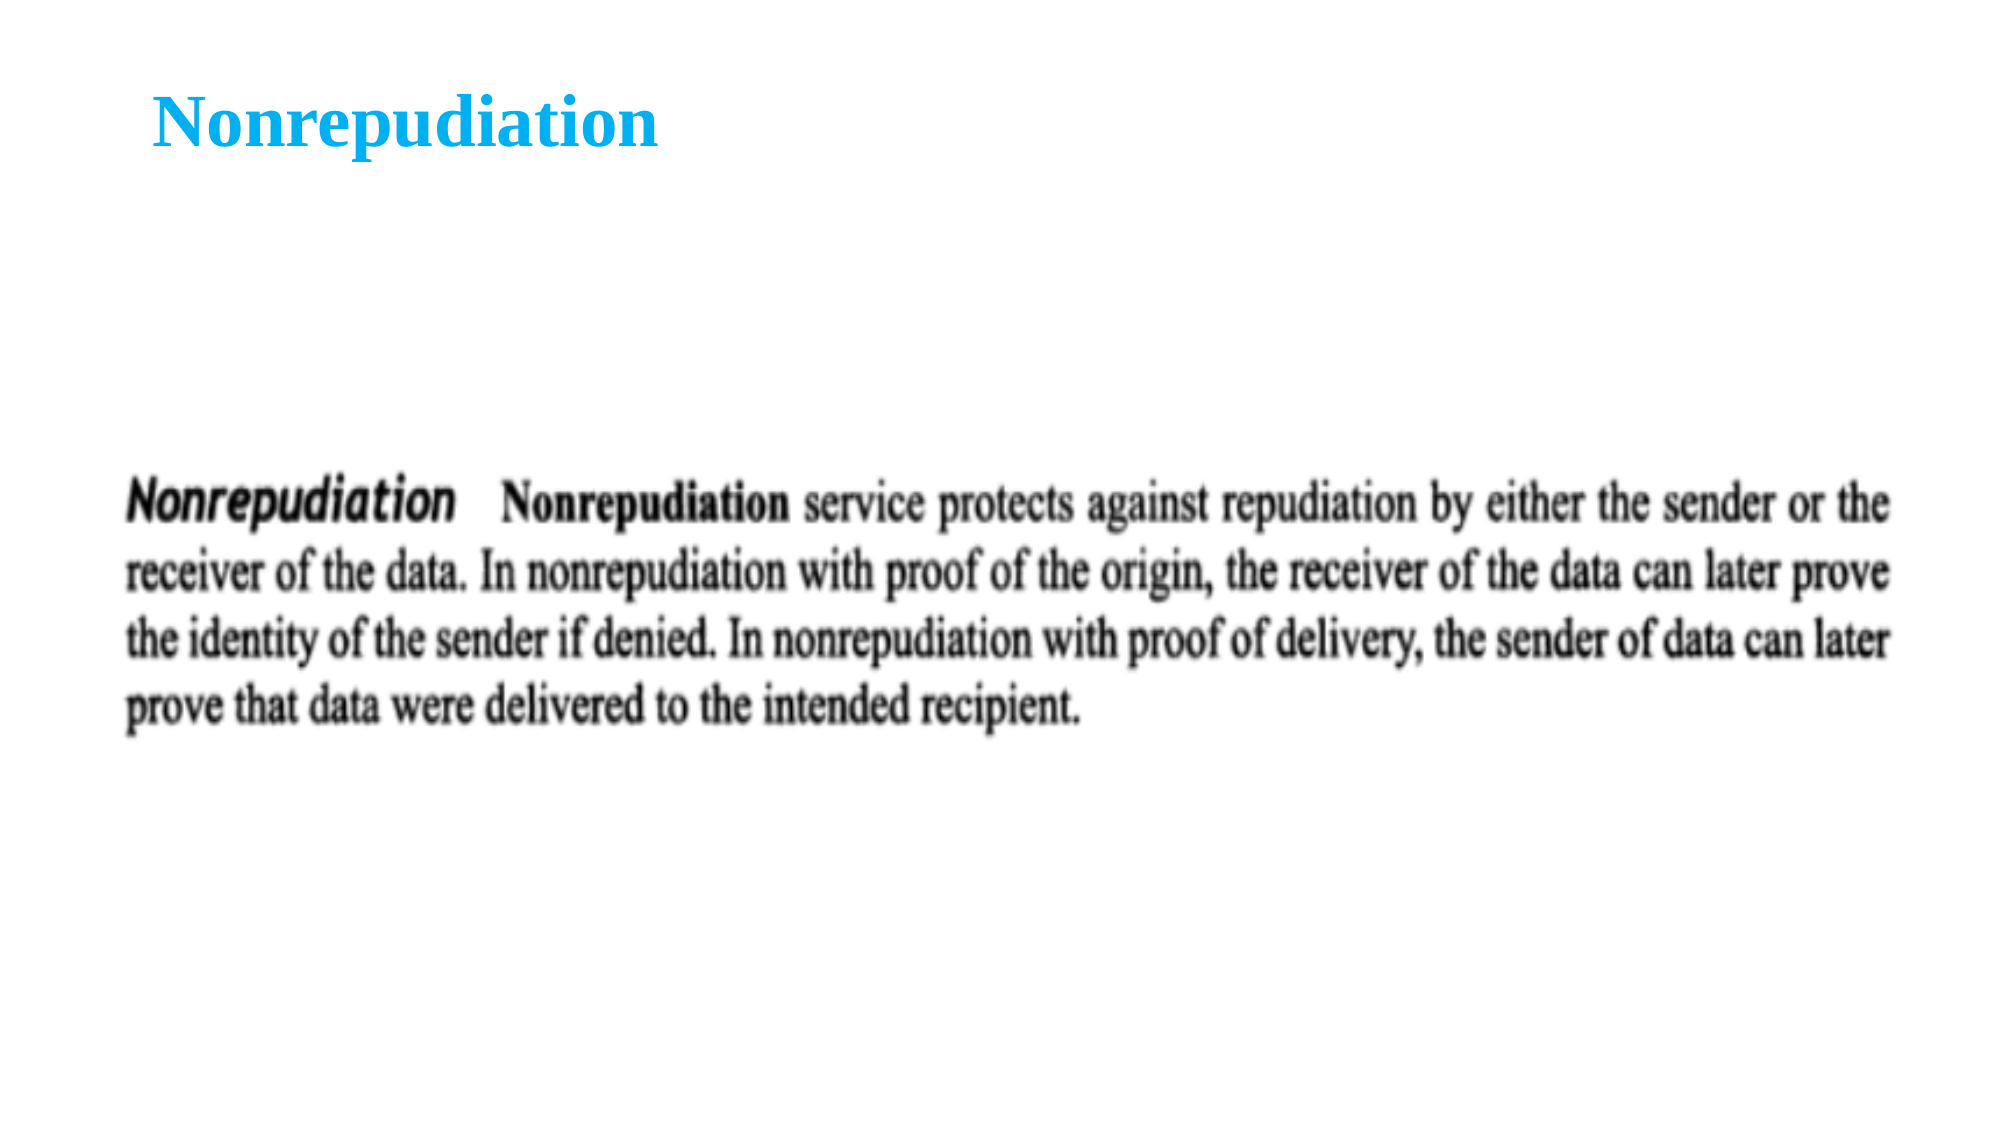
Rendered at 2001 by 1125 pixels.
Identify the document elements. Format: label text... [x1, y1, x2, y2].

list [107, 450, 1952, 763]
title Nonrepudiation [137, 59, 1863, 184]
